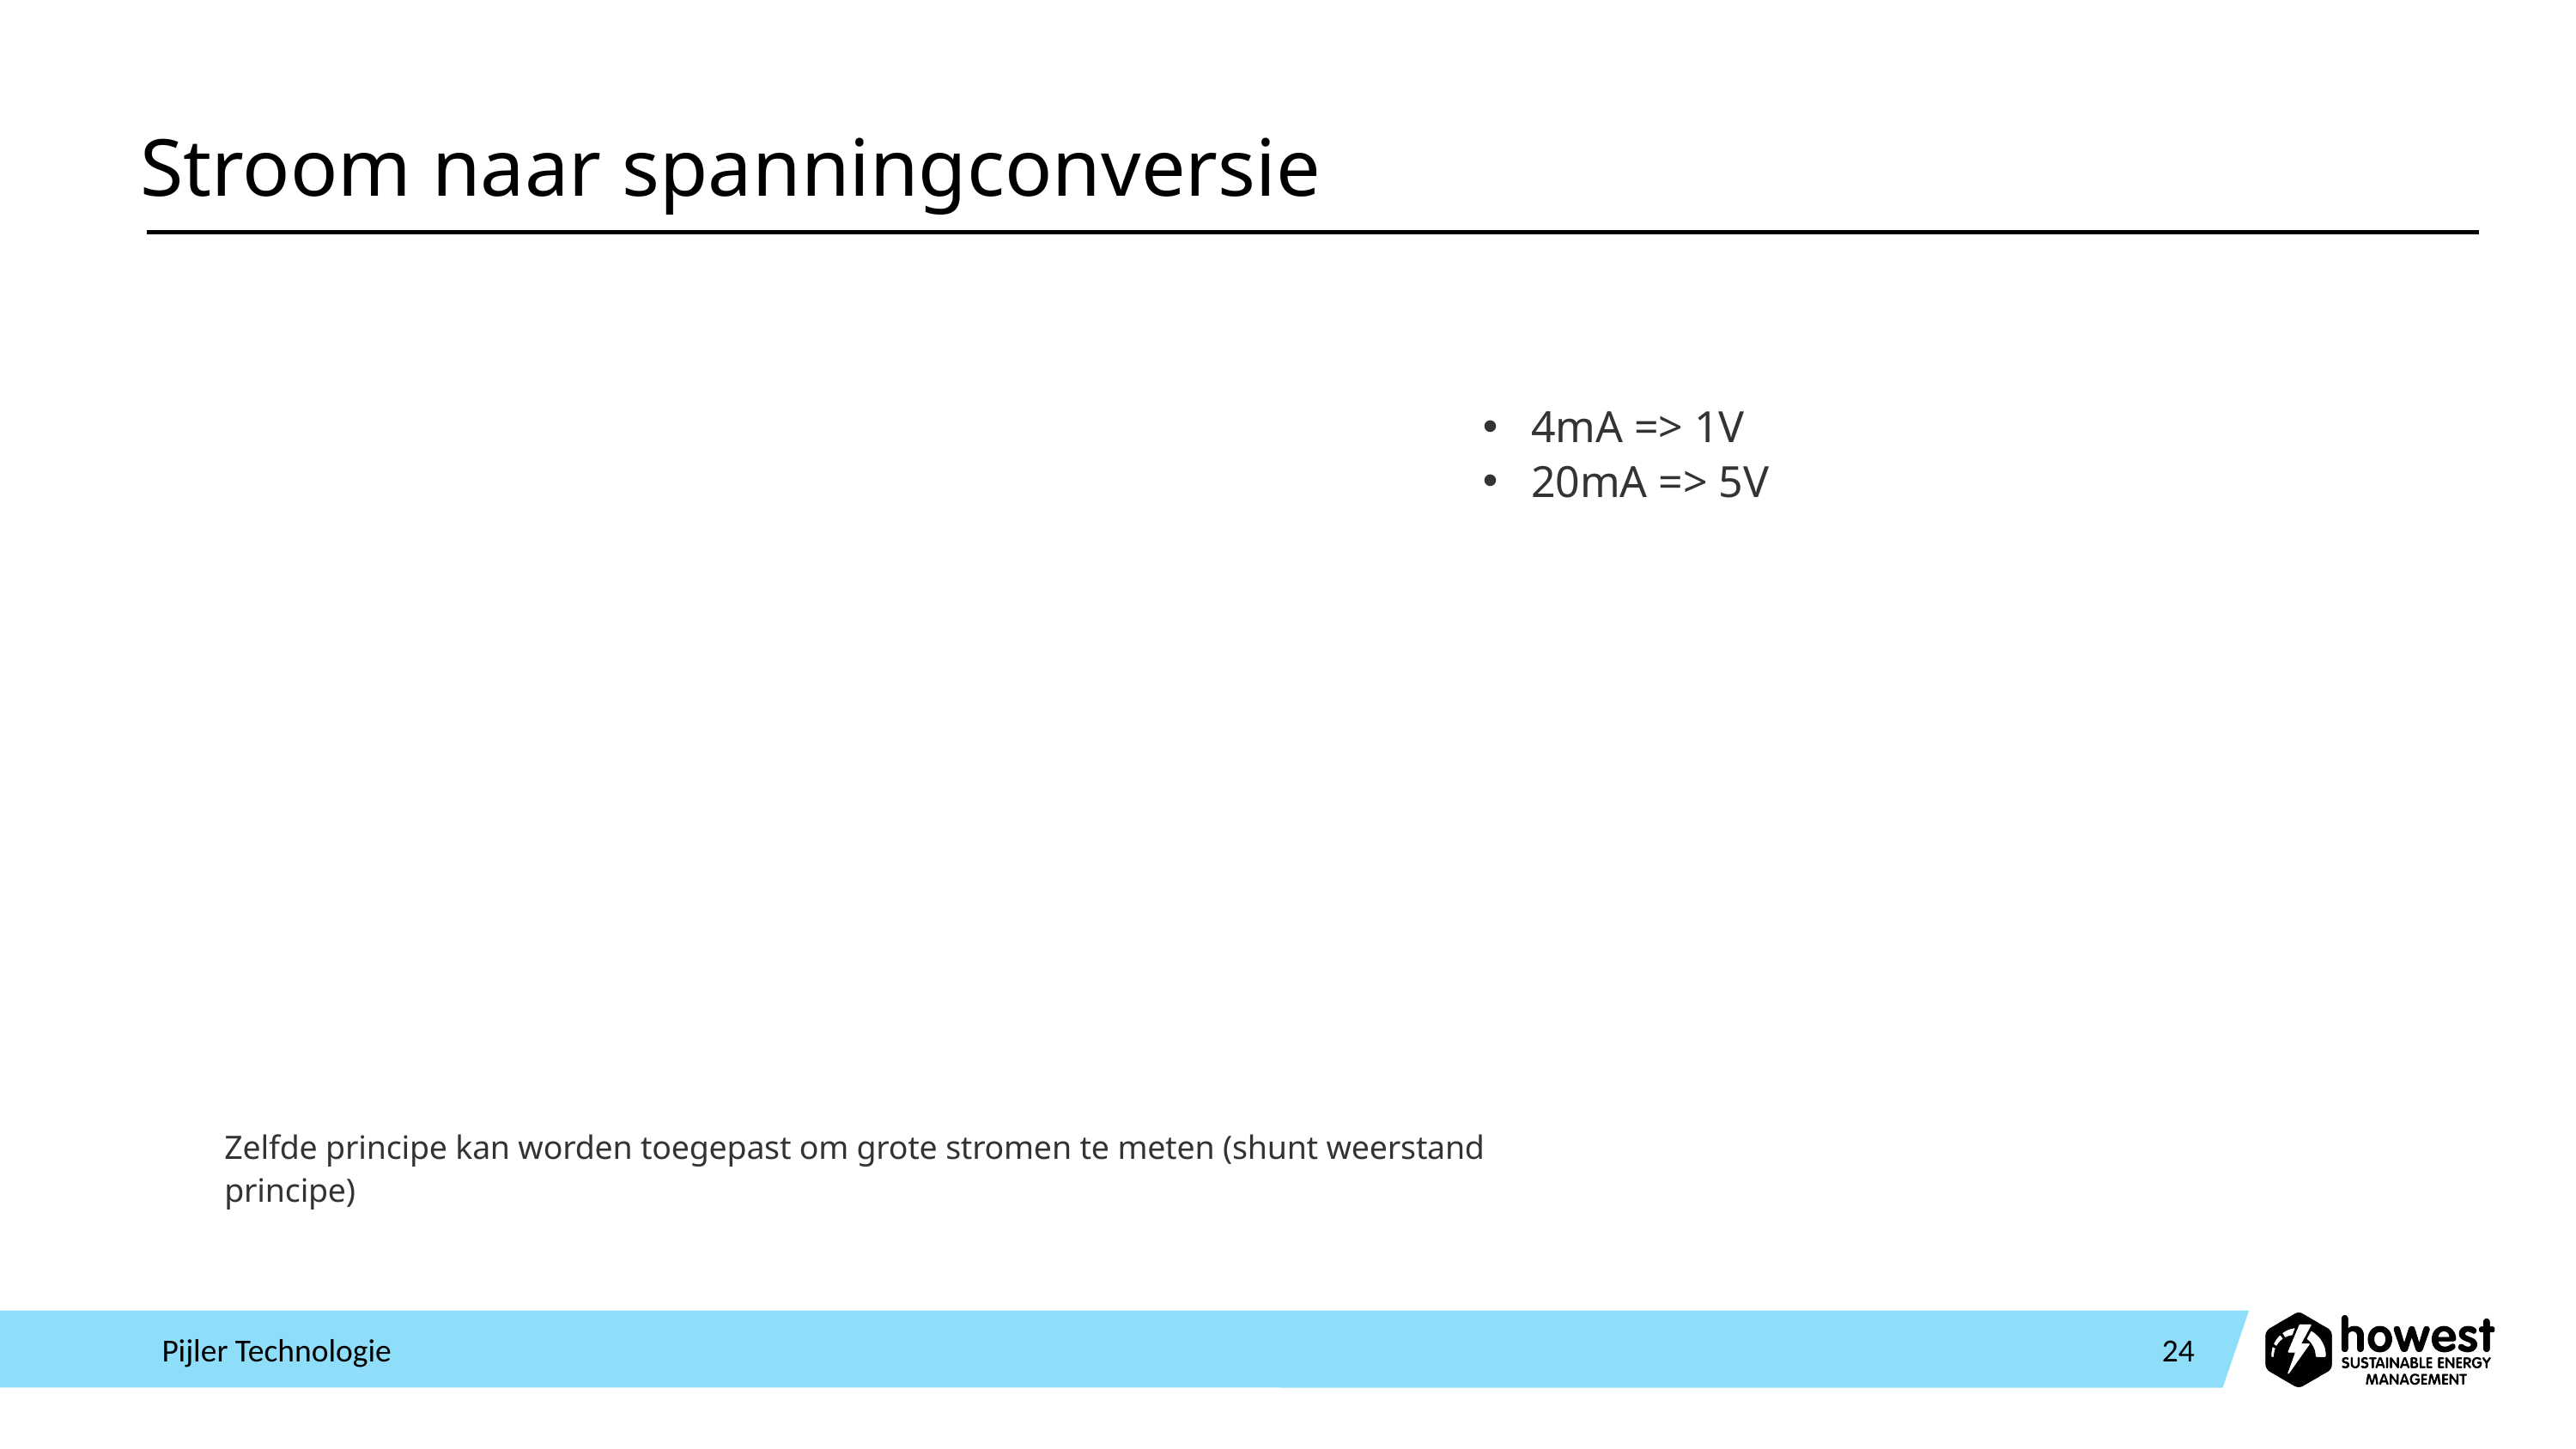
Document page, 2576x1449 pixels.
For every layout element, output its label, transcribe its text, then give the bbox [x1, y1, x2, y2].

text_box 4mA => 1V 20mA => 5V [1466, 393, 2308, 512]
text_box Zelfde principe kan worden toegepast om grote stromen te meten (shunt weerstand principe) [208, 1117, 1502, 1216]
slide_number Pijler Technologie [149, 1310, 729, 1388]
title Stroom naar spanningconversie [140, 128, 2476, 218]
picture [2265, 1313, 2495, 1387]
slide_number 24 [1676, 1310, 2208, 1388]
